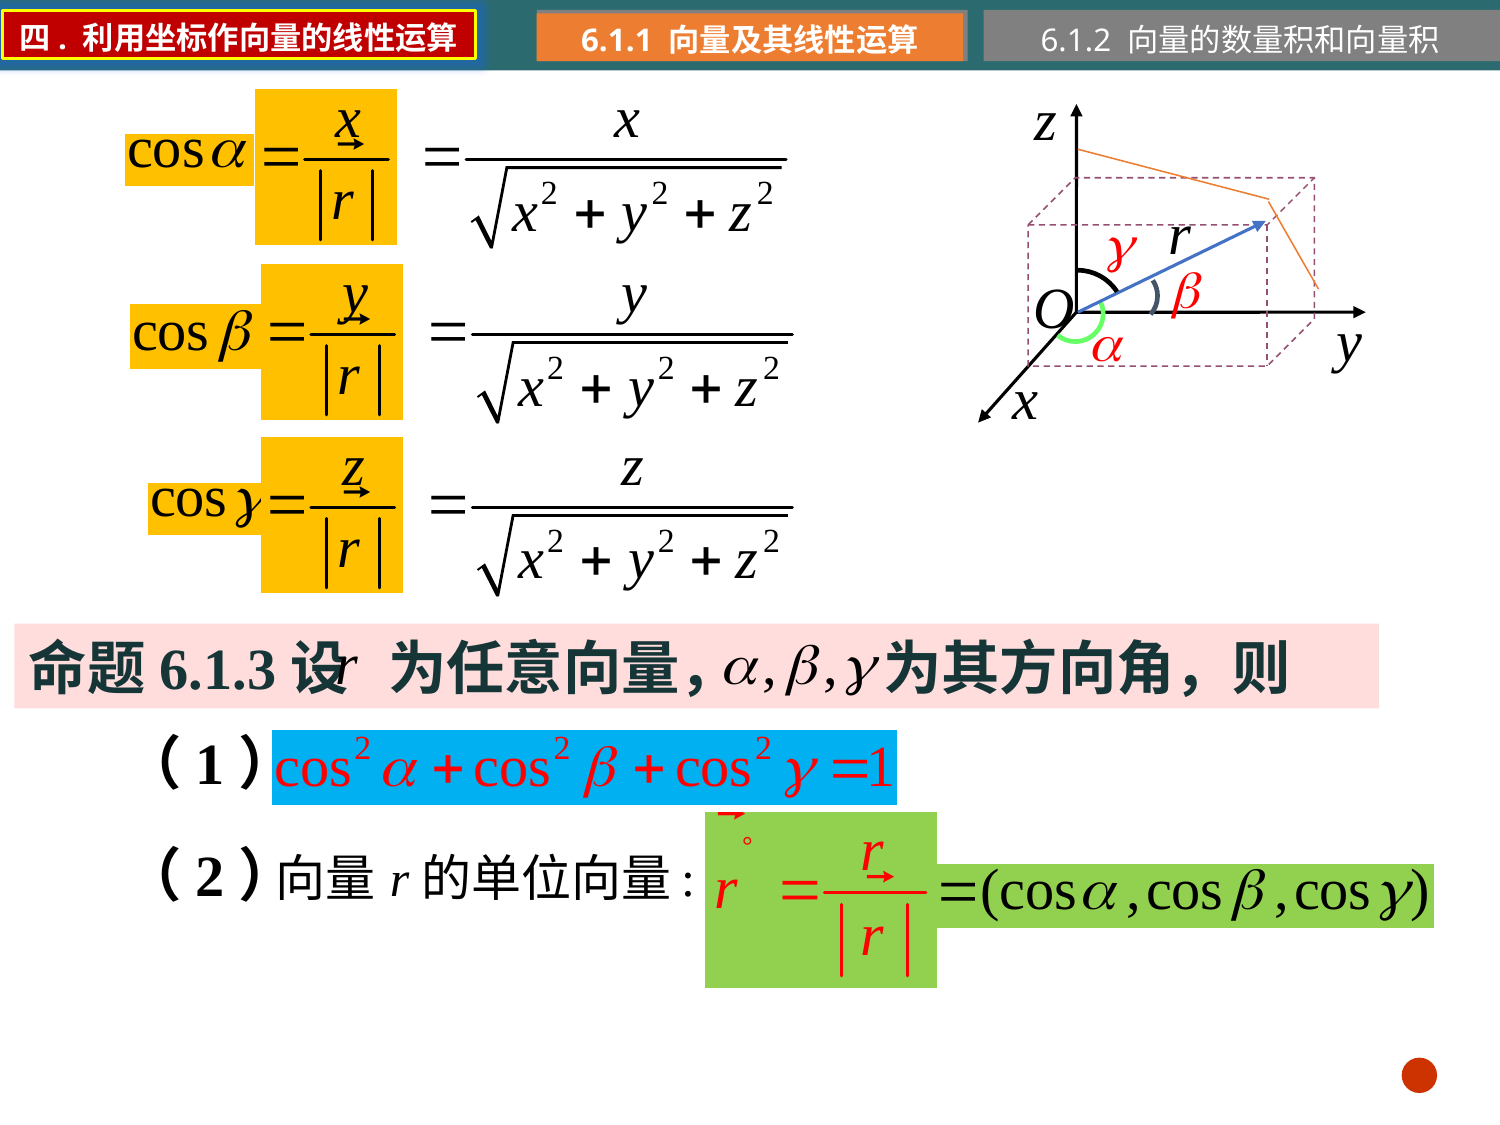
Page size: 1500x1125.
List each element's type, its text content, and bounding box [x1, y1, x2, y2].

text_box 6.1.2 向量的数量积和向量积 [984, 13, 1496, 62]
text_box [485, 0, 1500, 71]
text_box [422, 436, 800, 602]
text_box [536, 9, 969, 62]
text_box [721, 640, 879, 702]
text_box （1） [108, 719, 312, 804]
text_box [261, 436, 403, 594]
text_box （2） [108, 831, 312, 916]
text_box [129, 304, 261, 369]
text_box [261, 264, 403, 421]
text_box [147, 483, 261, 536]
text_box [331, 638, 368, 689]
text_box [705, 812, 937, 989]
text_box 命题6.1.3设 为任意向量， 为其方向角，则 [13, 622, 1380, 710]
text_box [978, 104, 1369, 439]
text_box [125, 133, 254, 186]
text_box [278, 850, 705, 913]
text_box 6.1.1 向量及其线性运算 [536, 13, 964, 62]
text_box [416, 89, 794, 254]
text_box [932, 863, 1434, 929]
text_box [983, 9, 1500, 62]
text_box 四. 利用坐标作向量的线性运算 [2, 10, 476, 59]
slide_number [1340, 1037, 1481, 1113]
text_box [1401, 1057, 1438, 1094]
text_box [272, 729, 897, 805]
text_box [422, 264, 800, 429]
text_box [254, 89, 397, 246]
